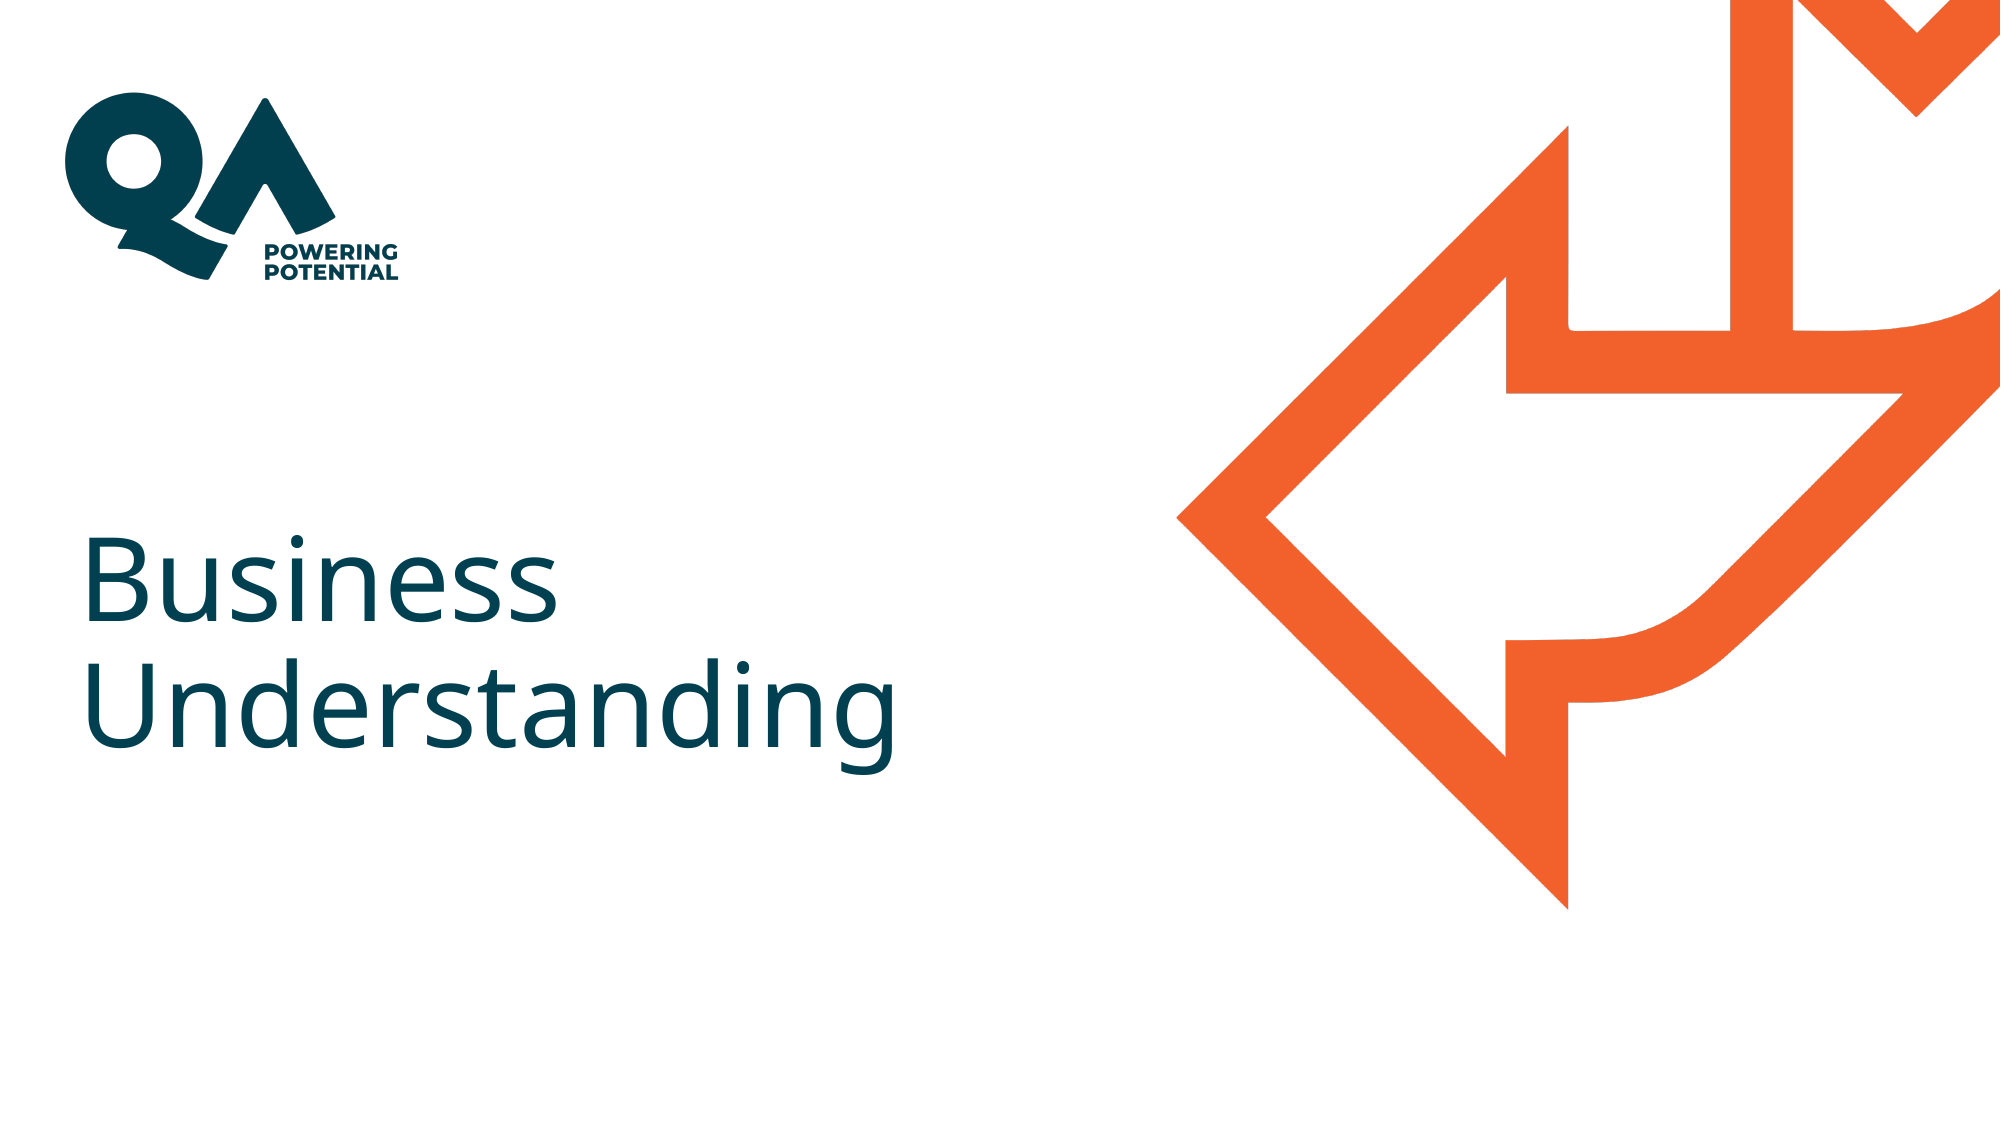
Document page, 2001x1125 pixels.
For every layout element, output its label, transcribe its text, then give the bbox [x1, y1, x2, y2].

picture [1176, 0, 2000, 924]
picture [13, 49, 447, 314]
title Business Understanding [63, 381, 1146, 780]
